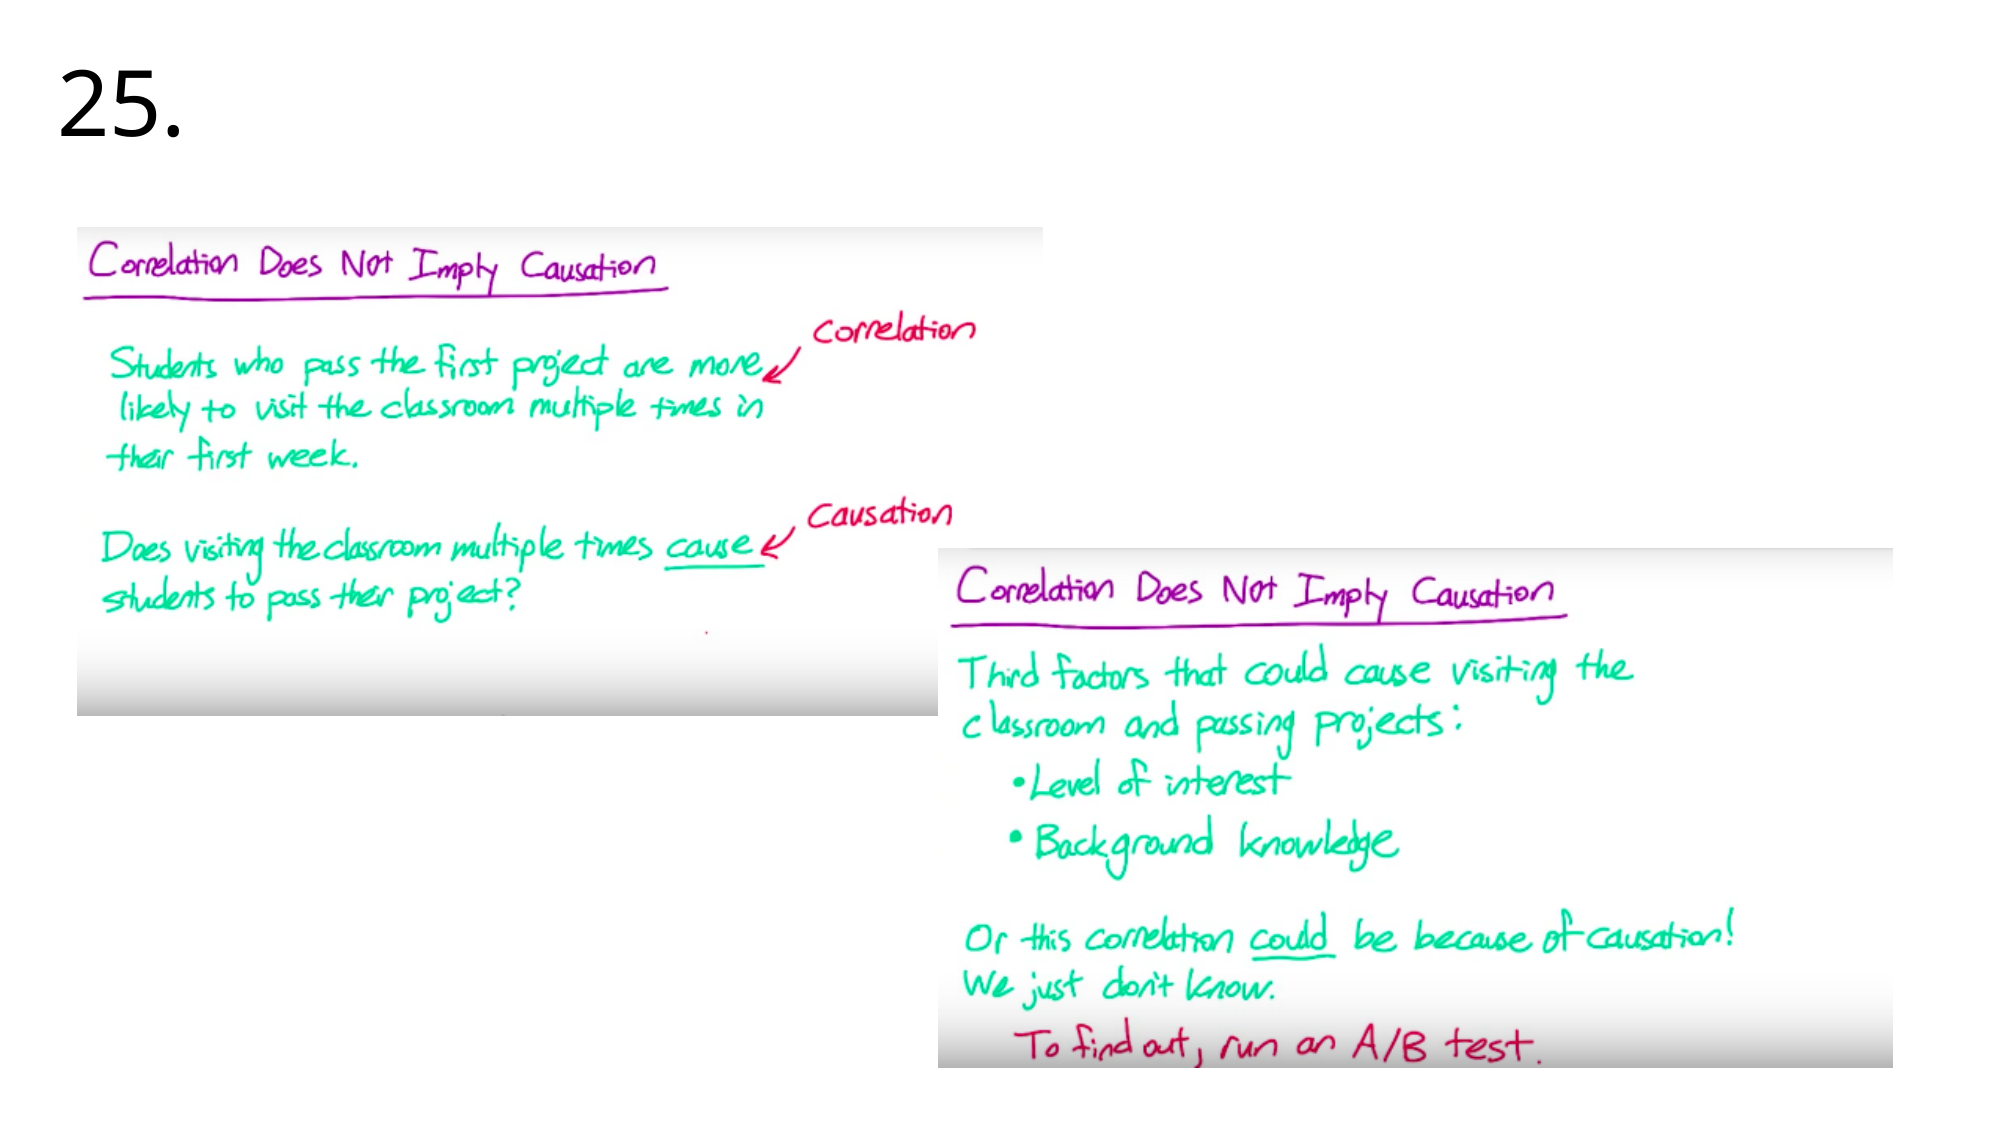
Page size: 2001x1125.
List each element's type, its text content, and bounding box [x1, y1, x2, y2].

title 25. [42, 47, 1750, 167]
picture [77, 227, 1893, 1068]
